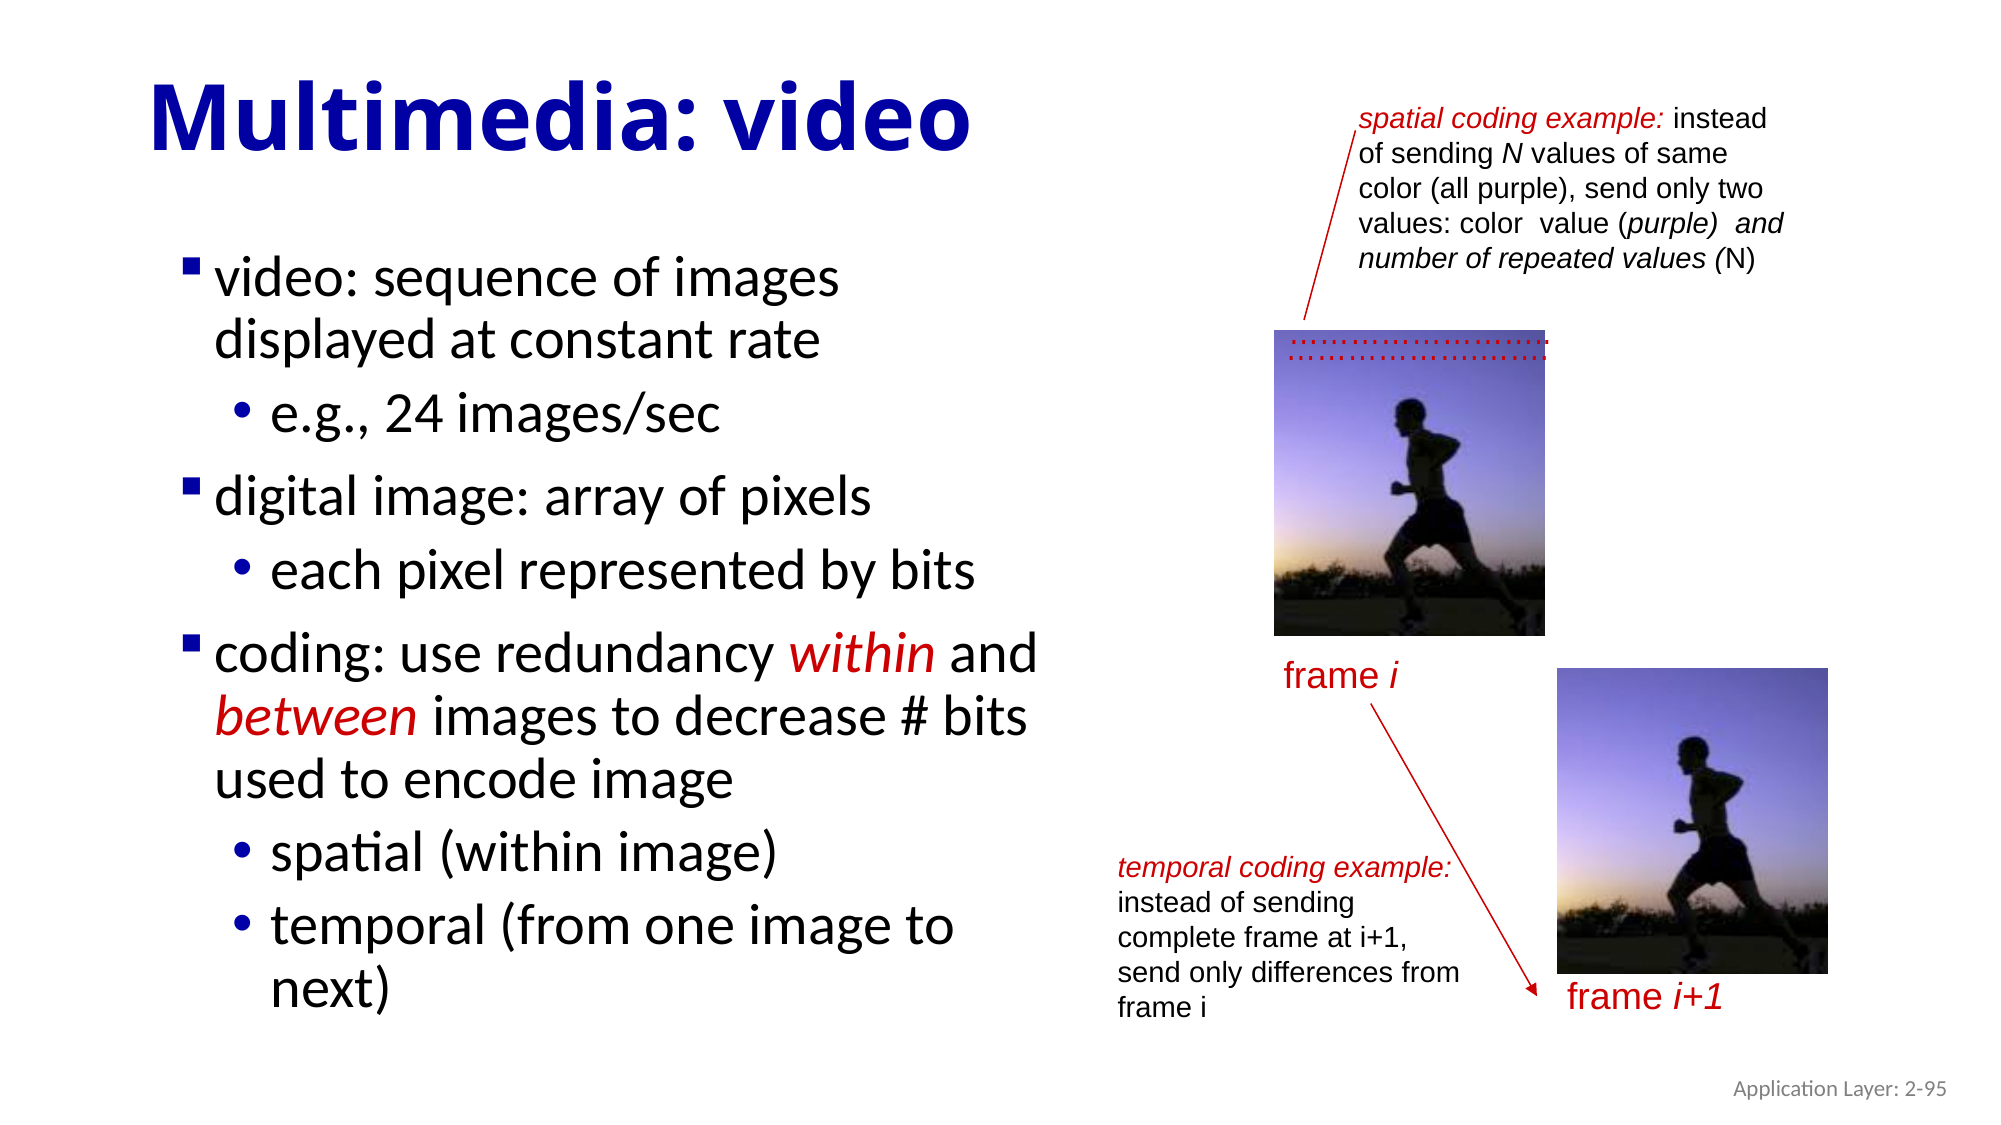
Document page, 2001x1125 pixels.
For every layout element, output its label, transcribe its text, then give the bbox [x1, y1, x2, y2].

picture [1557, 668, 1828, 974]
picture [1274, 377, 1545, 636]
title Multimedia: video [131, 47, 1856, 195]
text_box video: sequence of images displayed at constant rate e.g., 24 images/sec digital image: array of pixels each pixel represented by bits coding: use redundancy within and between images to decrease # bits used to encode image spatial (within image) temporal (from one image to next) [141, 238, 1079, 1044]
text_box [1102, 703, 1537, 1033]
text_box frame i+1 [1552, 964, 1740, 1024]
text_box frame i [1268, 643, 1413, 703]
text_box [1267, 92, 1805, 377]
slide_number Application Layer: 2-95 [1512, 1056, 1963, 1117]
